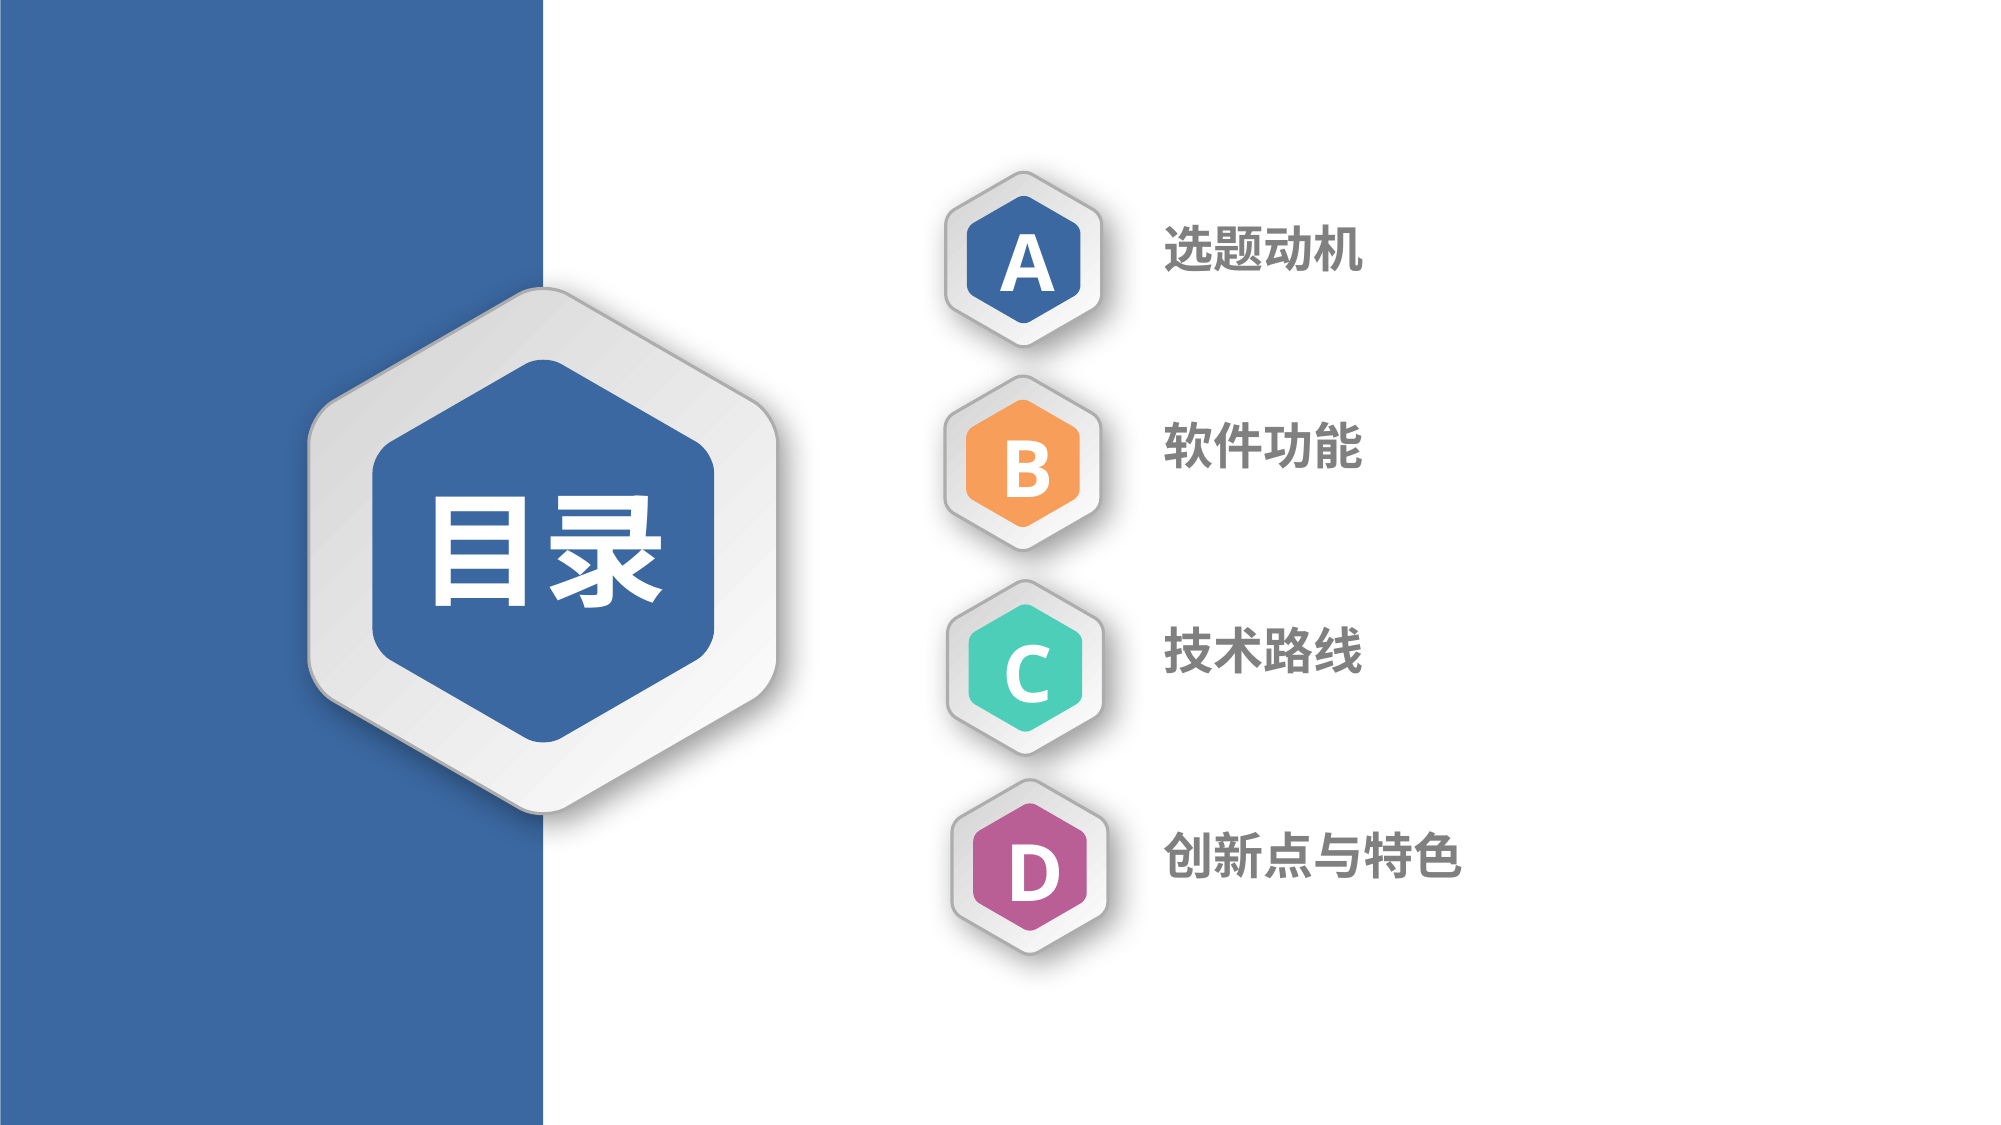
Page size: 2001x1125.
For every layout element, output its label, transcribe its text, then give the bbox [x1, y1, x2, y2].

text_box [951, 779, 1108, 956]
text_box [0, 0, 544, 1125]
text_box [947, 580, 1104, 756]
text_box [945, 171, 1102, 348]
text_box 创新点与特色 [1163, 816, 1815, 892]
text_box 软件功能 [1163, 407, 1815, 482]
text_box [308, 286, 778, 816]
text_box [944, 375, 1101, 552]
text_box 选题动机 [1163, 210, 1681, 285]
text_box 技术路线 [1163, 612, 1815, 688]
